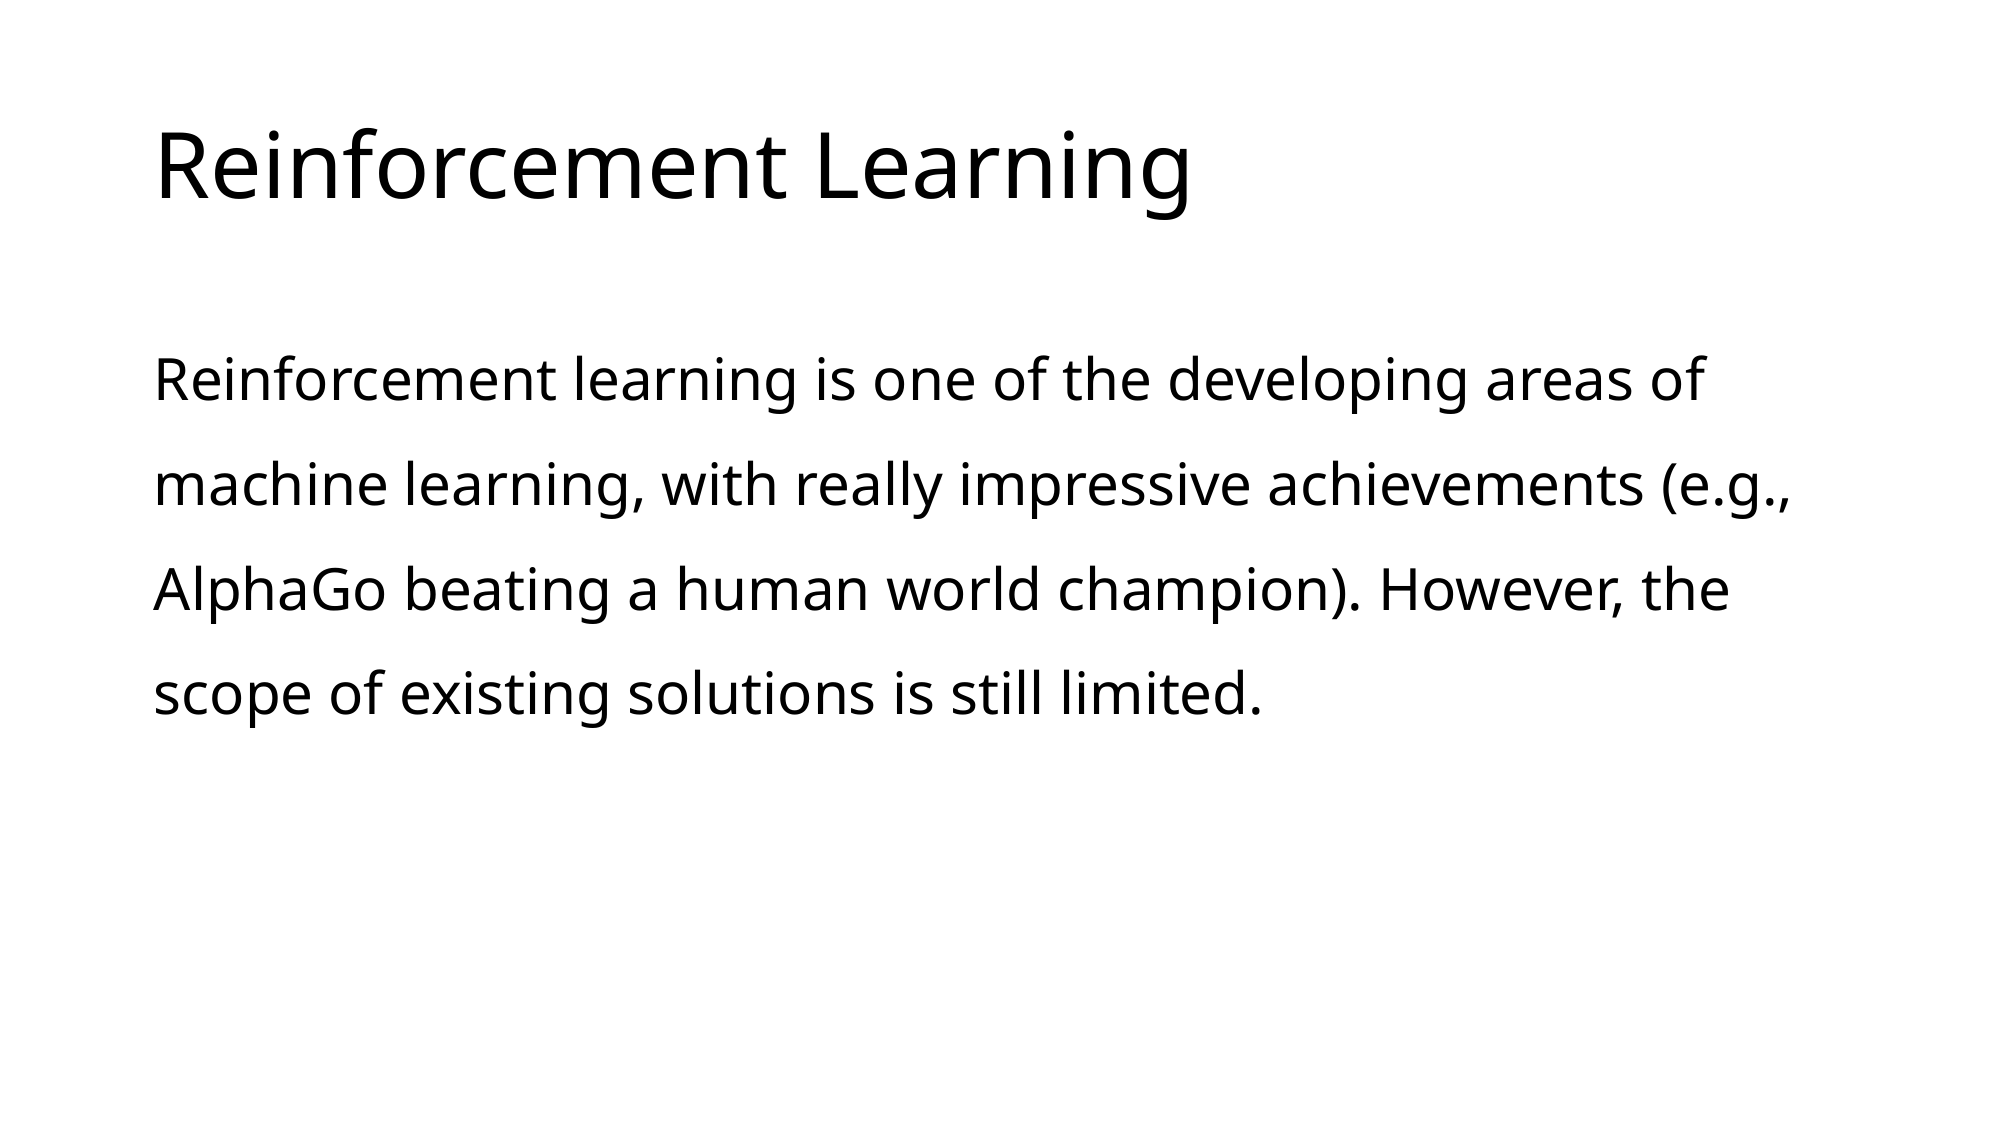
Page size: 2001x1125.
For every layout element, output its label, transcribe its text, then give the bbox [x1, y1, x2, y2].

list Reinforcement learning is one of the developing areas of machine learning, with really impressive achievements (e.g., AlphaGo beating a human world champion). However, the scope of existing solutions is still limited. [138, 299, 1864, 1014]
title Reinforcement Learning [138, 60, 1864, 278]
